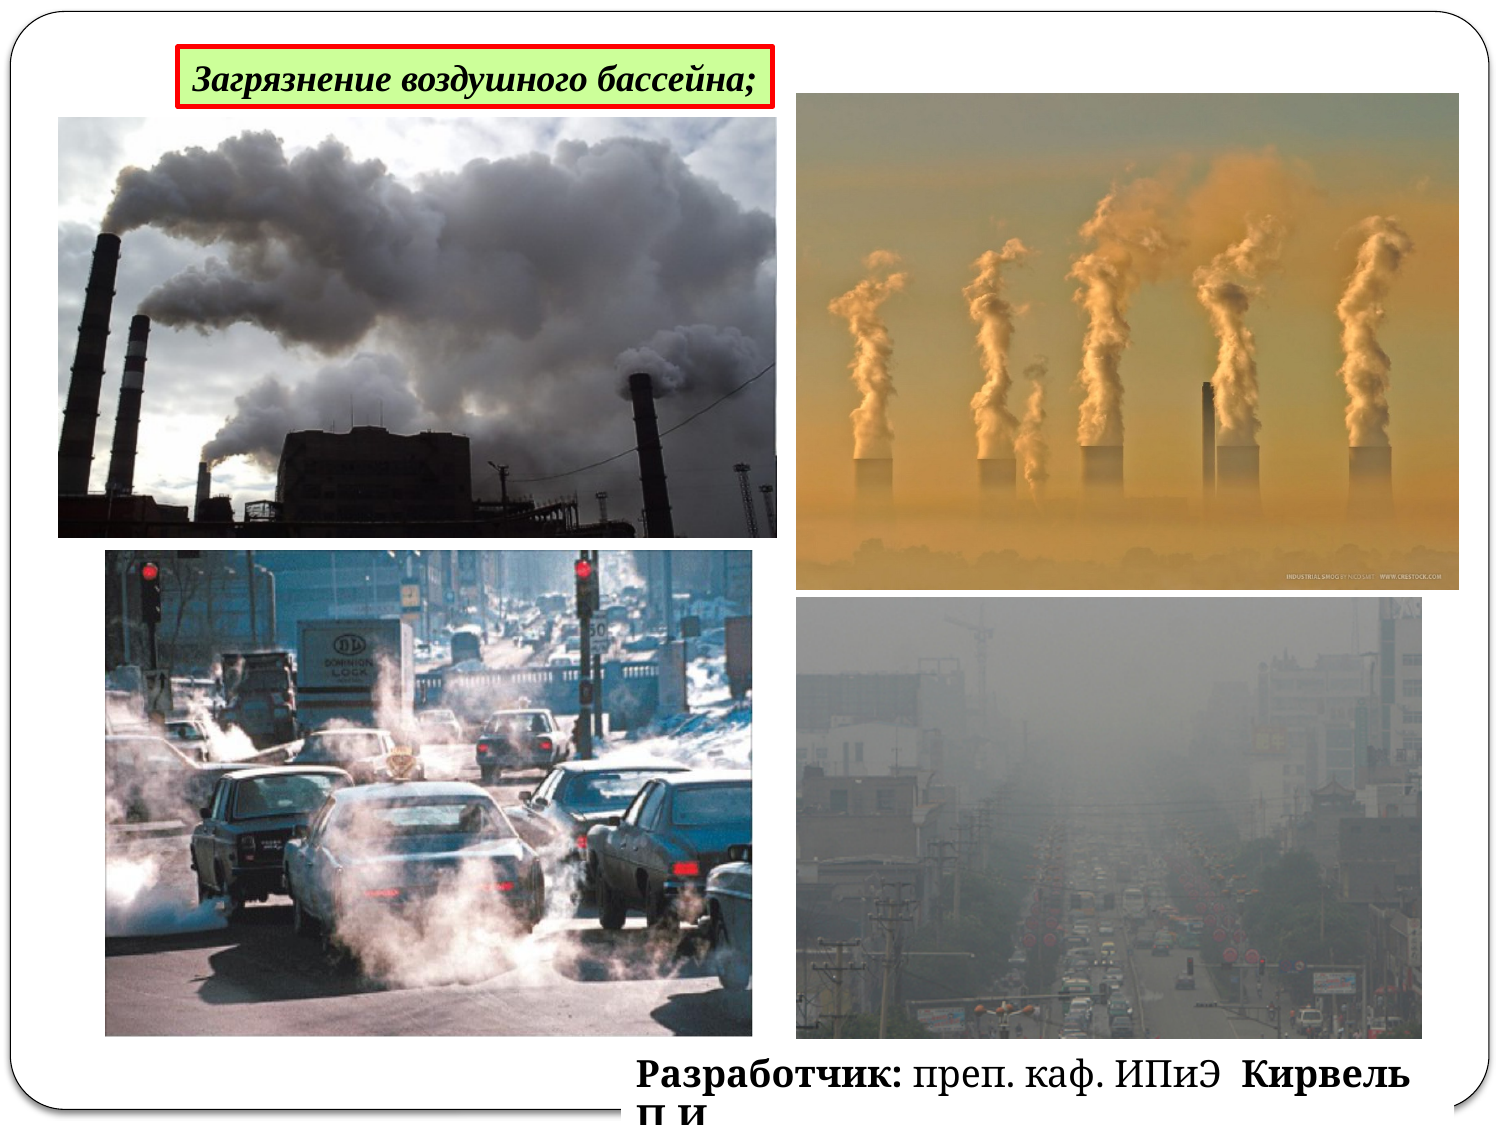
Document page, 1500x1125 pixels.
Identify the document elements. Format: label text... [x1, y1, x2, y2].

picture [105, 550, 753, 1037]
picture [58, 116, 777, 539]
picture [796, 93, 1459, 590]
picture [796, 597, 1423, 1039]
text_box Загрязнение воздушного бассейна; [177, 46, 773, 107]
text_box Разработчик: преп. каф. ИПиЭ Кирвель П.И. [621, 1042, 1455, 1125]
